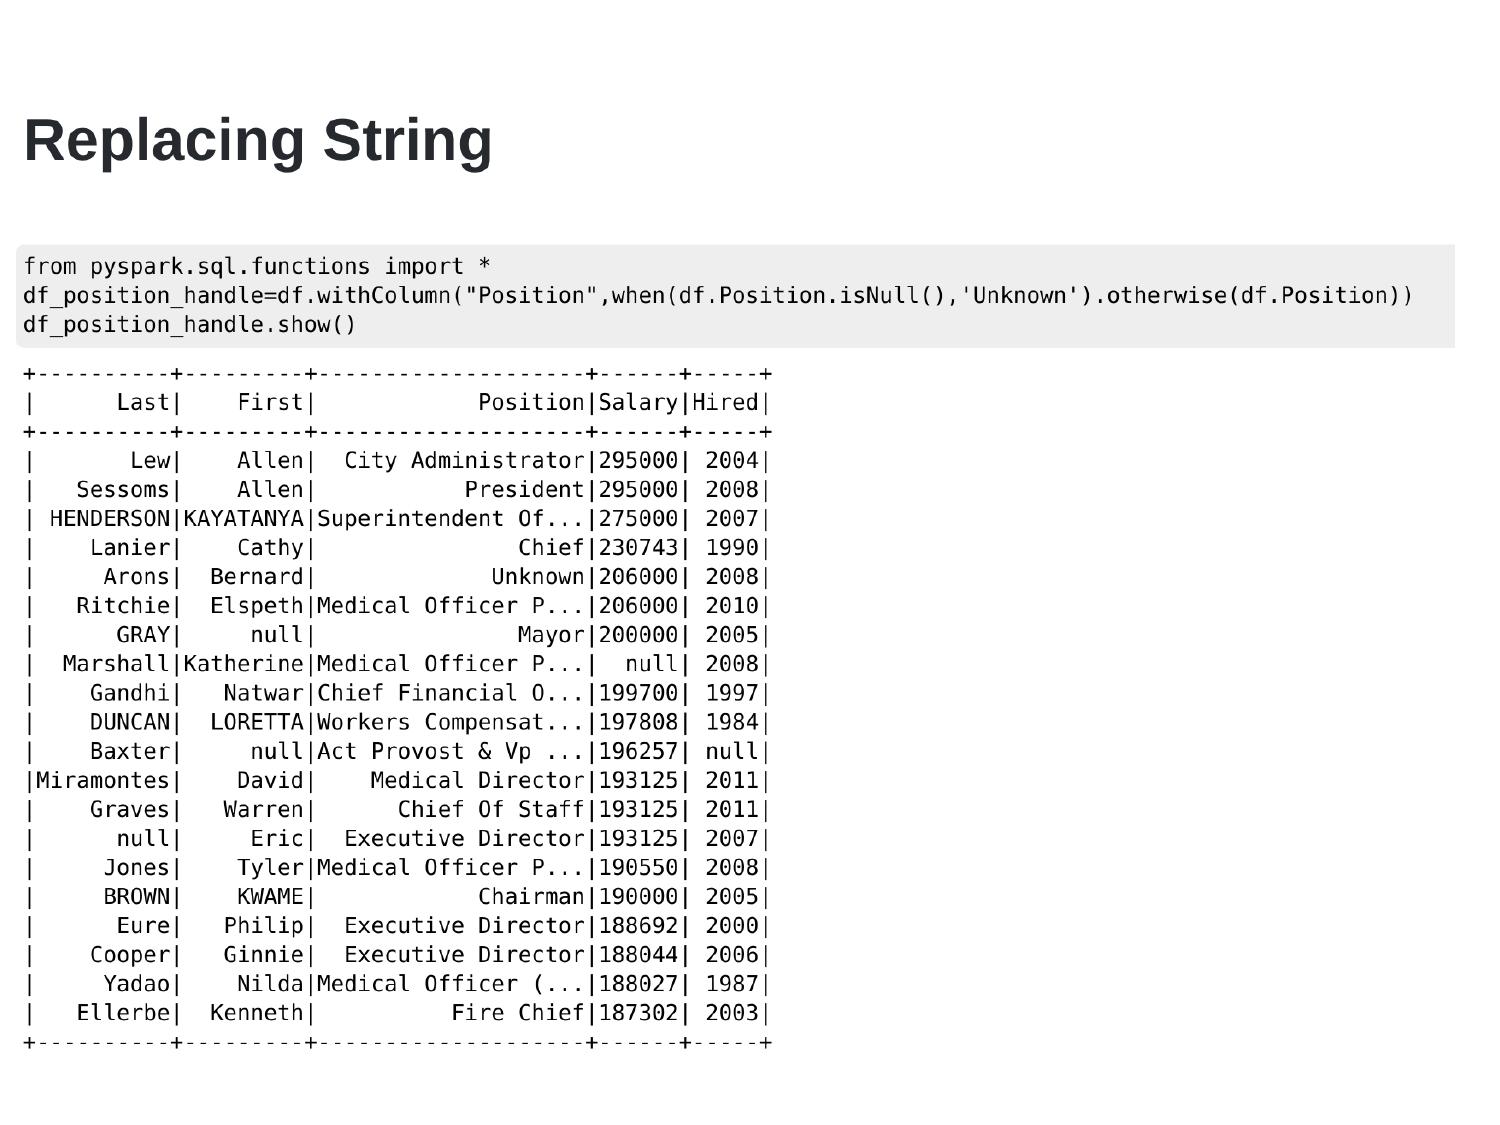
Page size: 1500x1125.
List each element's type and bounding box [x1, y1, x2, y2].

picture [5, 103, 1456, 1061]
